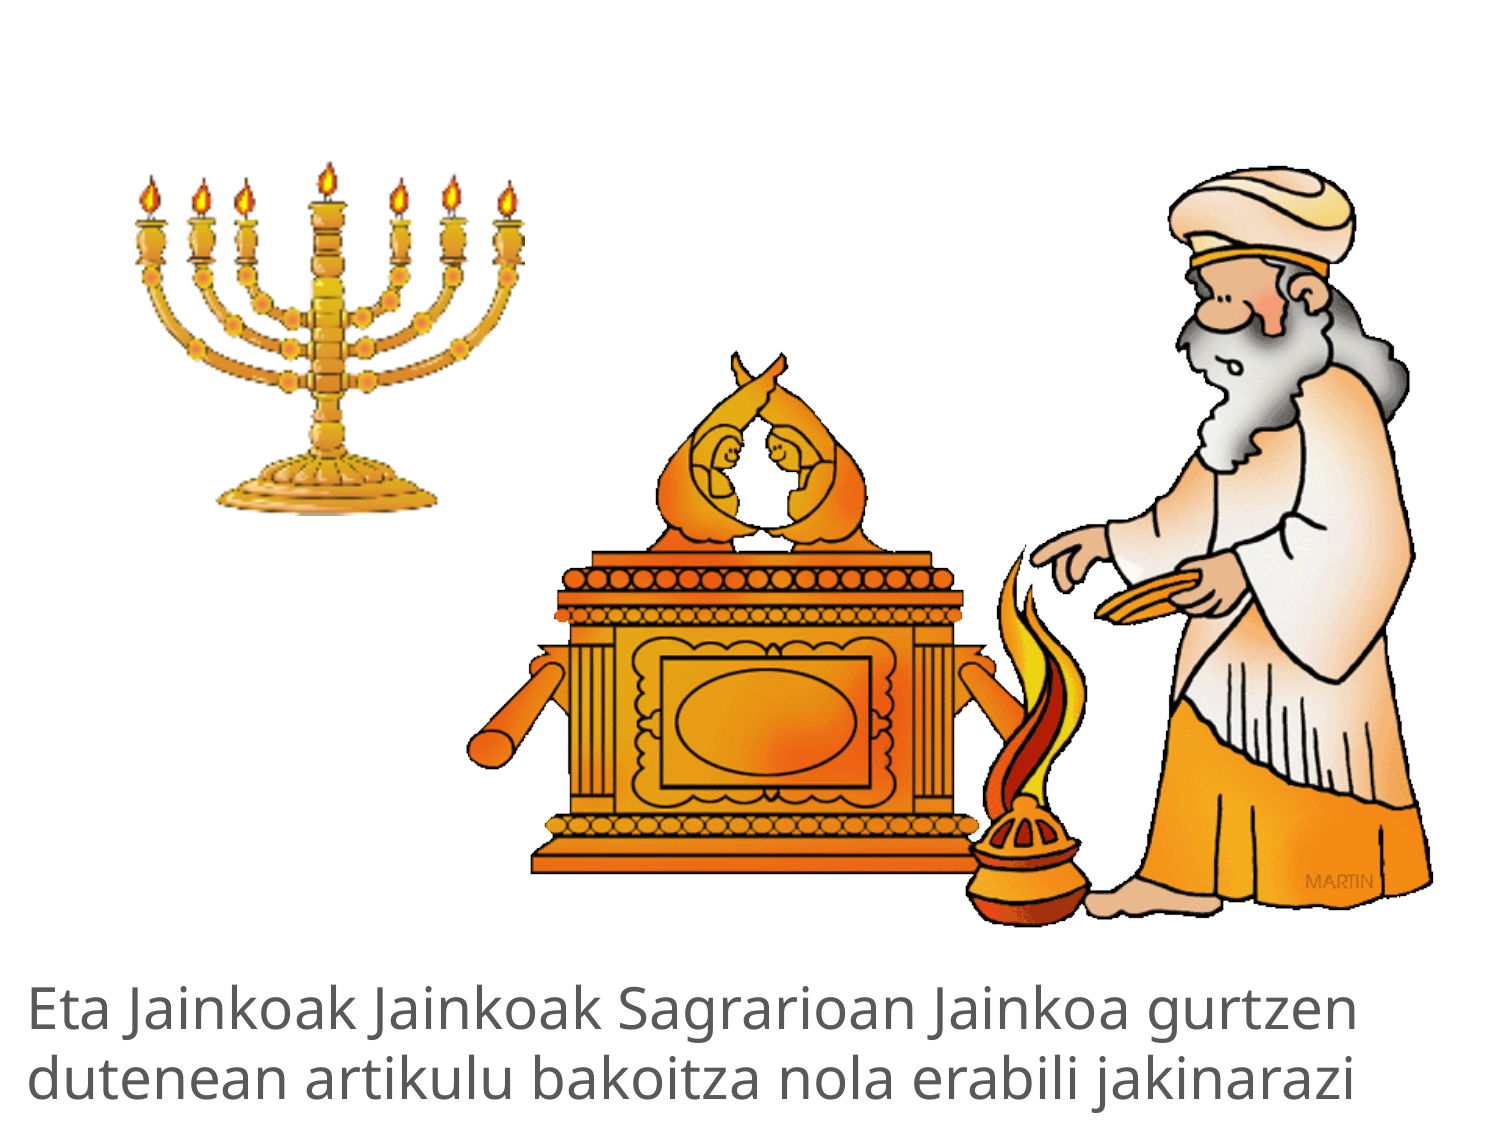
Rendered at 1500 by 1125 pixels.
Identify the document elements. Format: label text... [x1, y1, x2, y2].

picture [135, 144, 1468, 967]
text_box Eta Jainkoak Jainkoak Sagrarioan Jainkoa gurtzen dutenean artikulu bakoitza nola erabili jakinarazi zien. [11, 964, 1498, 1125]
